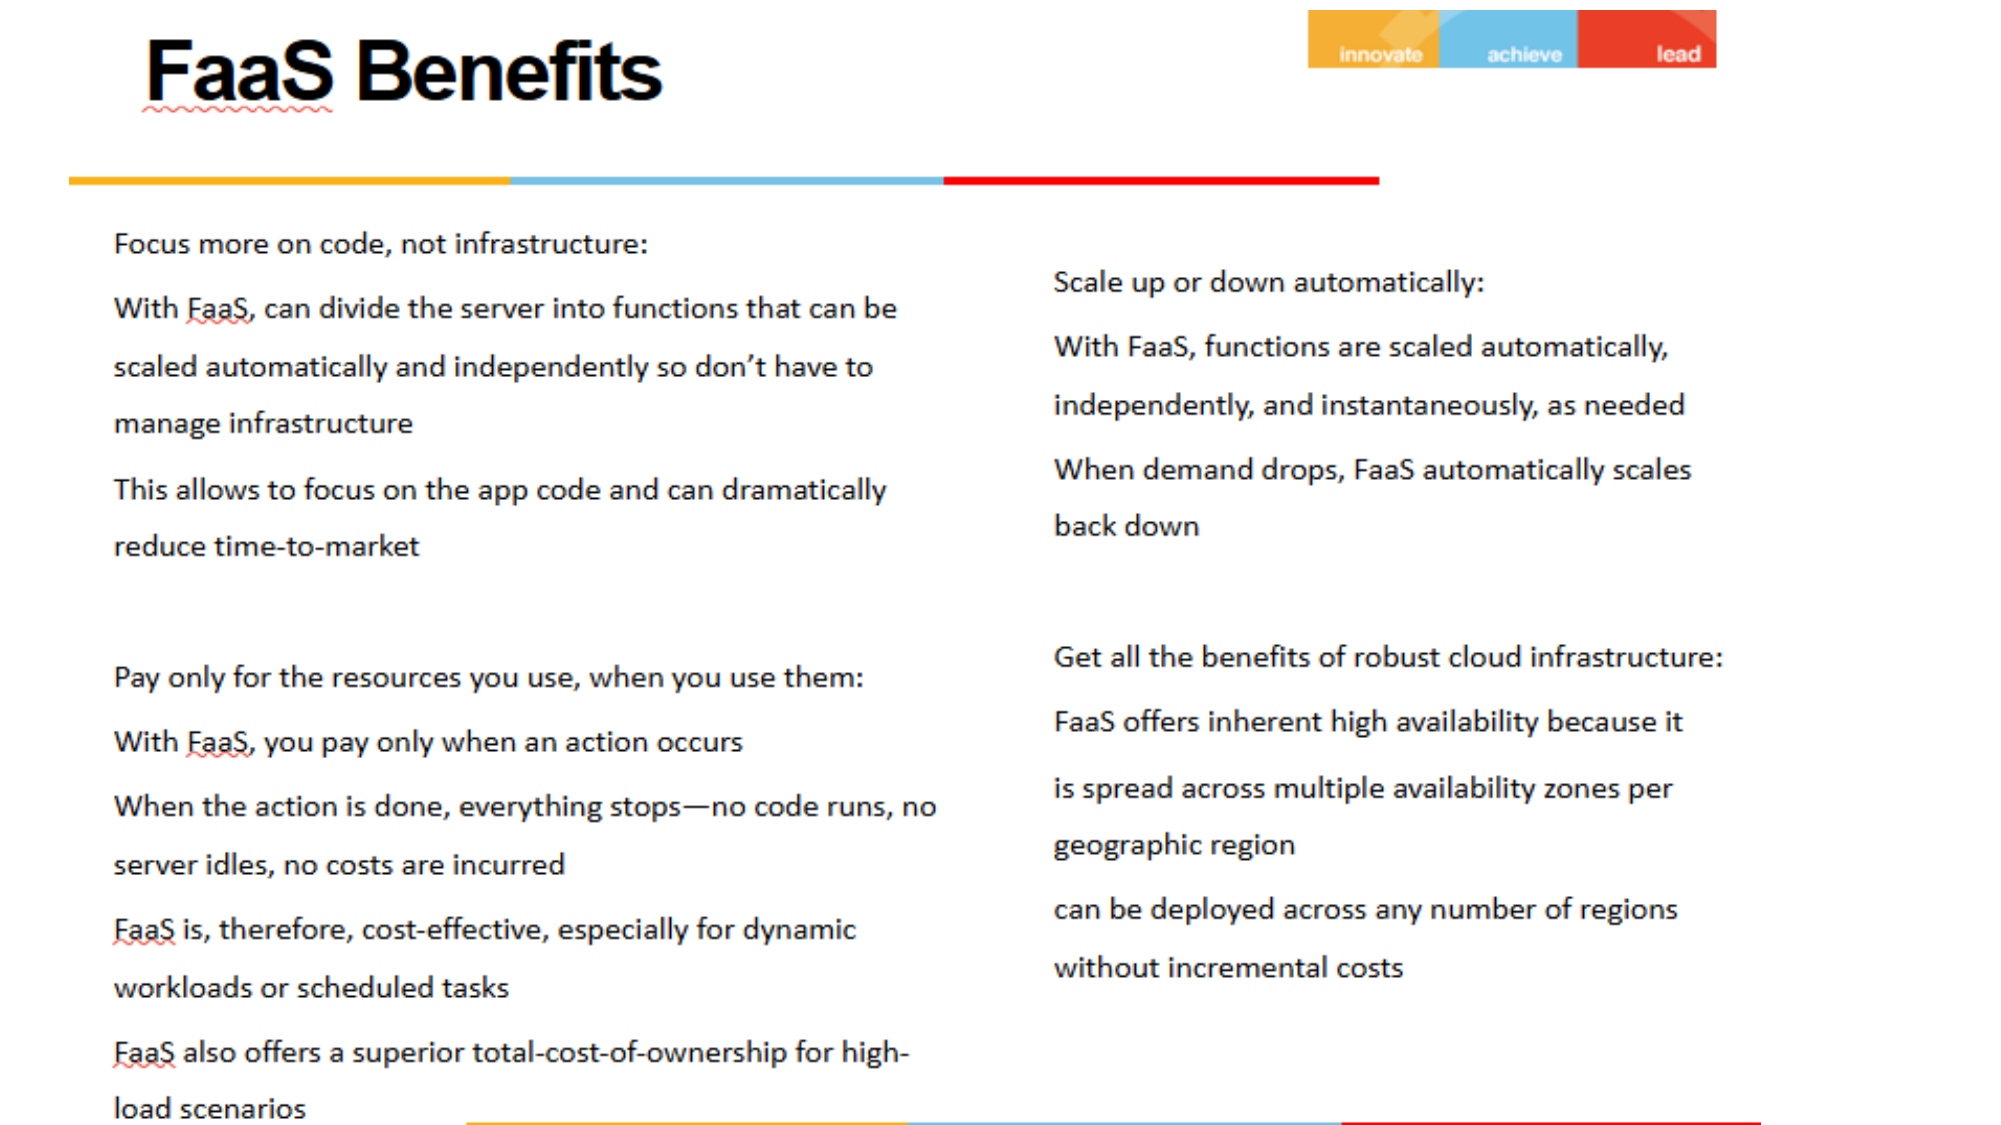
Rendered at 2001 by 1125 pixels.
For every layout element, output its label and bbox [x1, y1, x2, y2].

picture [69, 10, 1761, 1125]
